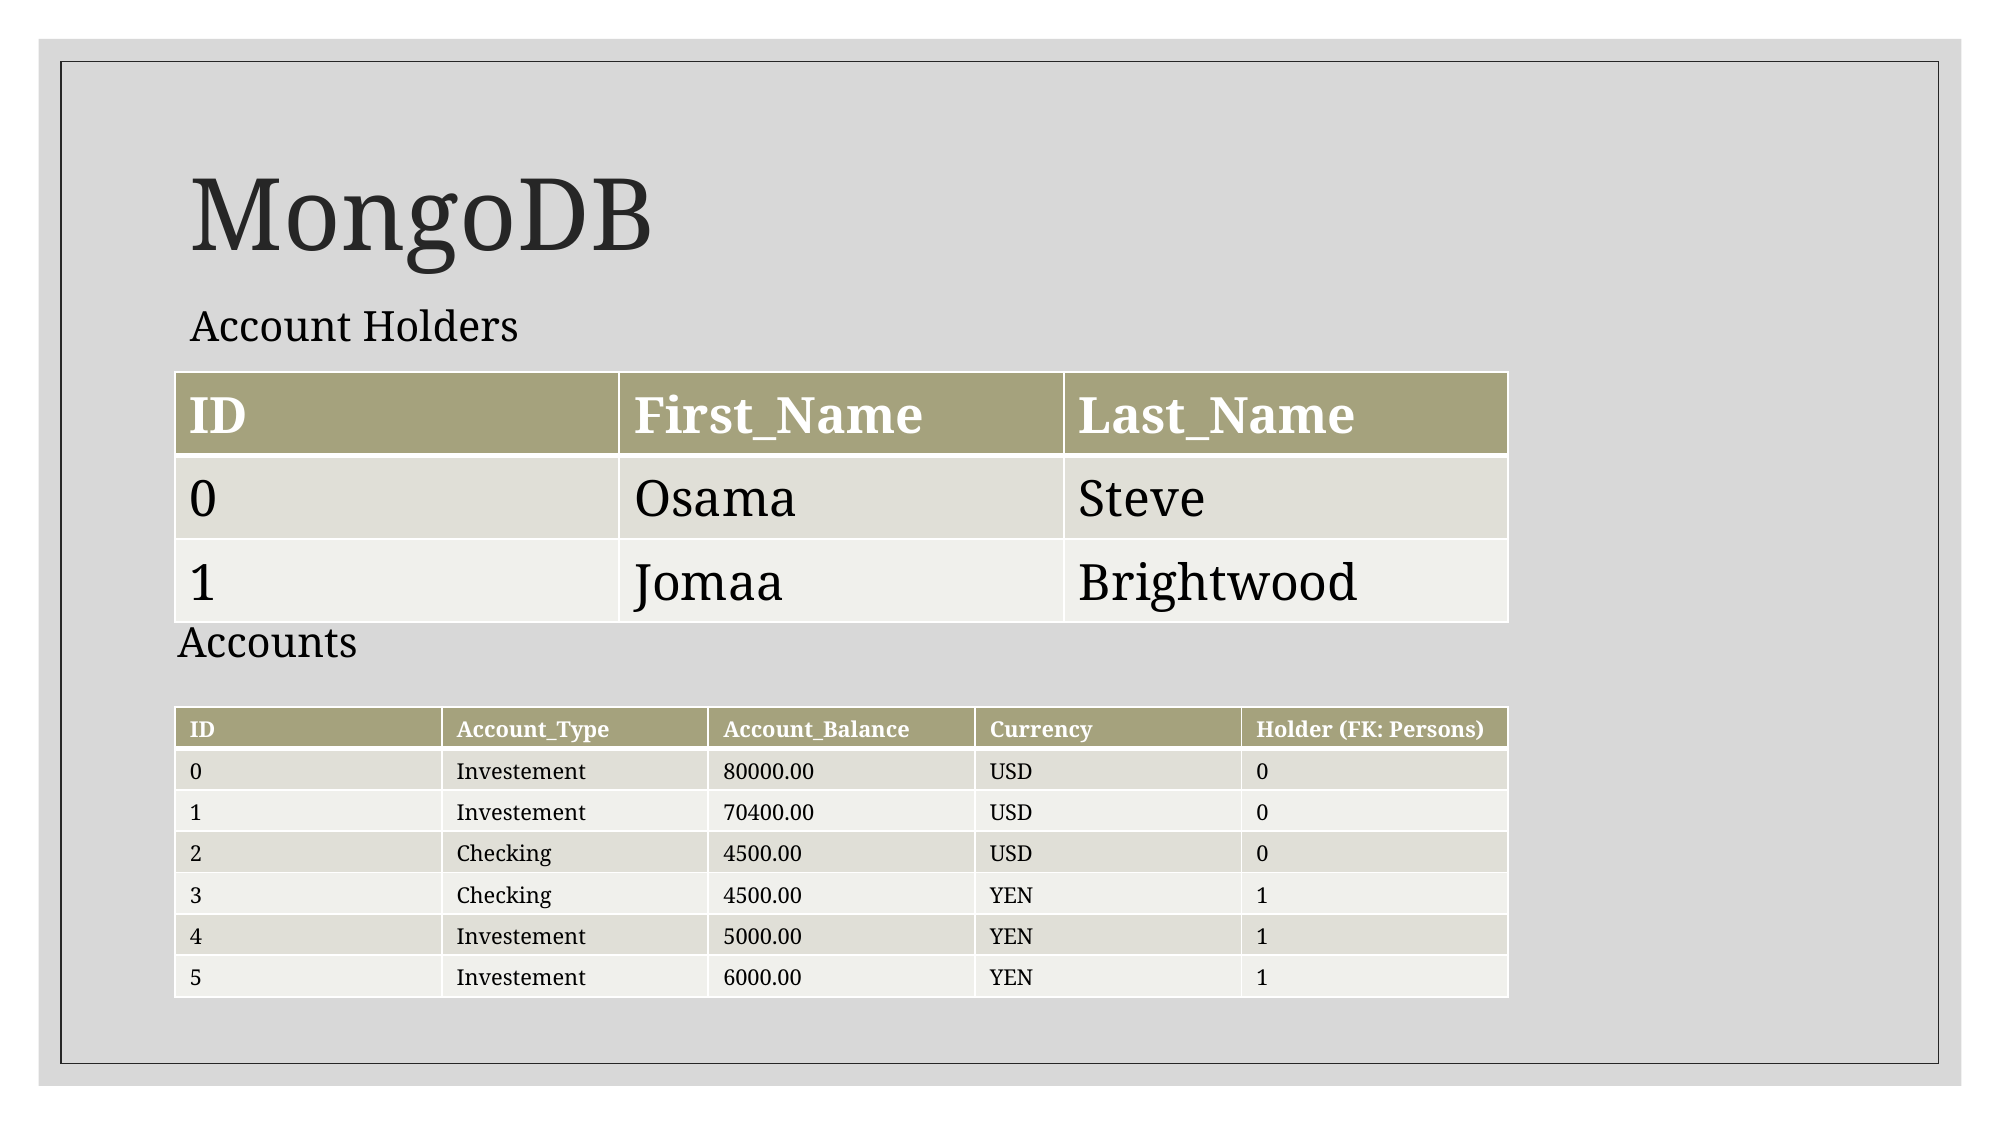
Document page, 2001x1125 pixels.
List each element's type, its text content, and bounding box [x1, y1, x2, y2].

table_cell 3 [176, 873, 441, 913]
table_cell 80000.00 [709, 751, 974, 789]
list Account Holders [174, 292, 1825, 924]
table_cell 4500.00 [709, 832, 974, 872]
table_cell USD [976, 751, 1241, 789]
table_cell 1 [1242, 956, 1507, 996]
table_header Account_Type [443, 708, 707, 746]
table_cell YEN [976, 956, 1241, 996]
table_header First_Name [620, 373, 1063, 453]
text_box Accounts [162, 608, 373, 673]
table_header ID [176, 708, 441, 746]
table_cell Steve [1065, 458, 1507, 538]
table_cell 70400.00 [709, 791, 974, 830]
table_cell 4500.00 [709, 873, 974, 913]
table_cell Jomaa [620, 540, 1063, 621]
table_cell YEN [976, 915, 1241, 954]
table_cell 0 [1242, 791, 1507, 830]
table_cell Brightwood [1065, 540, 1507, 621]
table_cell 5000.00 [709, 915, 974, 954]
table_cell 6000.00 [709, 956, 974, 996]
table_cell 1 [176, 791, 441, 830]
table_cell 0 [1242, 751, 1507, 789]
table_cell Investement [443, 791, 707, 830]
table_cell 1 [1242, 915, 1507, 954]
table_cell USD [976, 832, 1241, 872]
table_cell Osama [620, 458, 1063, 538]
table_cell 1 [1242, 873, 1507, 913]
table_cell 2 [176, 832, 441, 872]
table_cell USD [976, 791, 1241, 830]
table_header Currency [976, 708, 1241, 746]
table_cell 1 [176, 540, 618, 621]
table_cell Investement [443, 956, 707, 996]
table_cell Checking [443, 832, 707, 872]
title MongoDB [174, 105, 1825, 292]
table_header Last_Name [1065, 373, 1507, 453]
table_header Holder (FK: Persons) [1242, 708, 1507, 746]
table_cell YEN [976, 873, 1241, 913]
table_cell 0 [176, 458, 618, 538]
table_cell 4 [176, 915, 441, 954]
table_cell 0 [1242, 832, 1507, 872]
table_header ID [176, 373, 618, 453]
table_header Account_Balance [709, 708, 974, 746]
table_cell Investement [443, 751, 707, 789]
table_cell 0 [176, 751, 441, 789]
table_cell Checking [443, 873, 707, 913]
table_cell 5 [176, 956, 441, 996]
table_cell Investement [443, 915, 707, 954]
